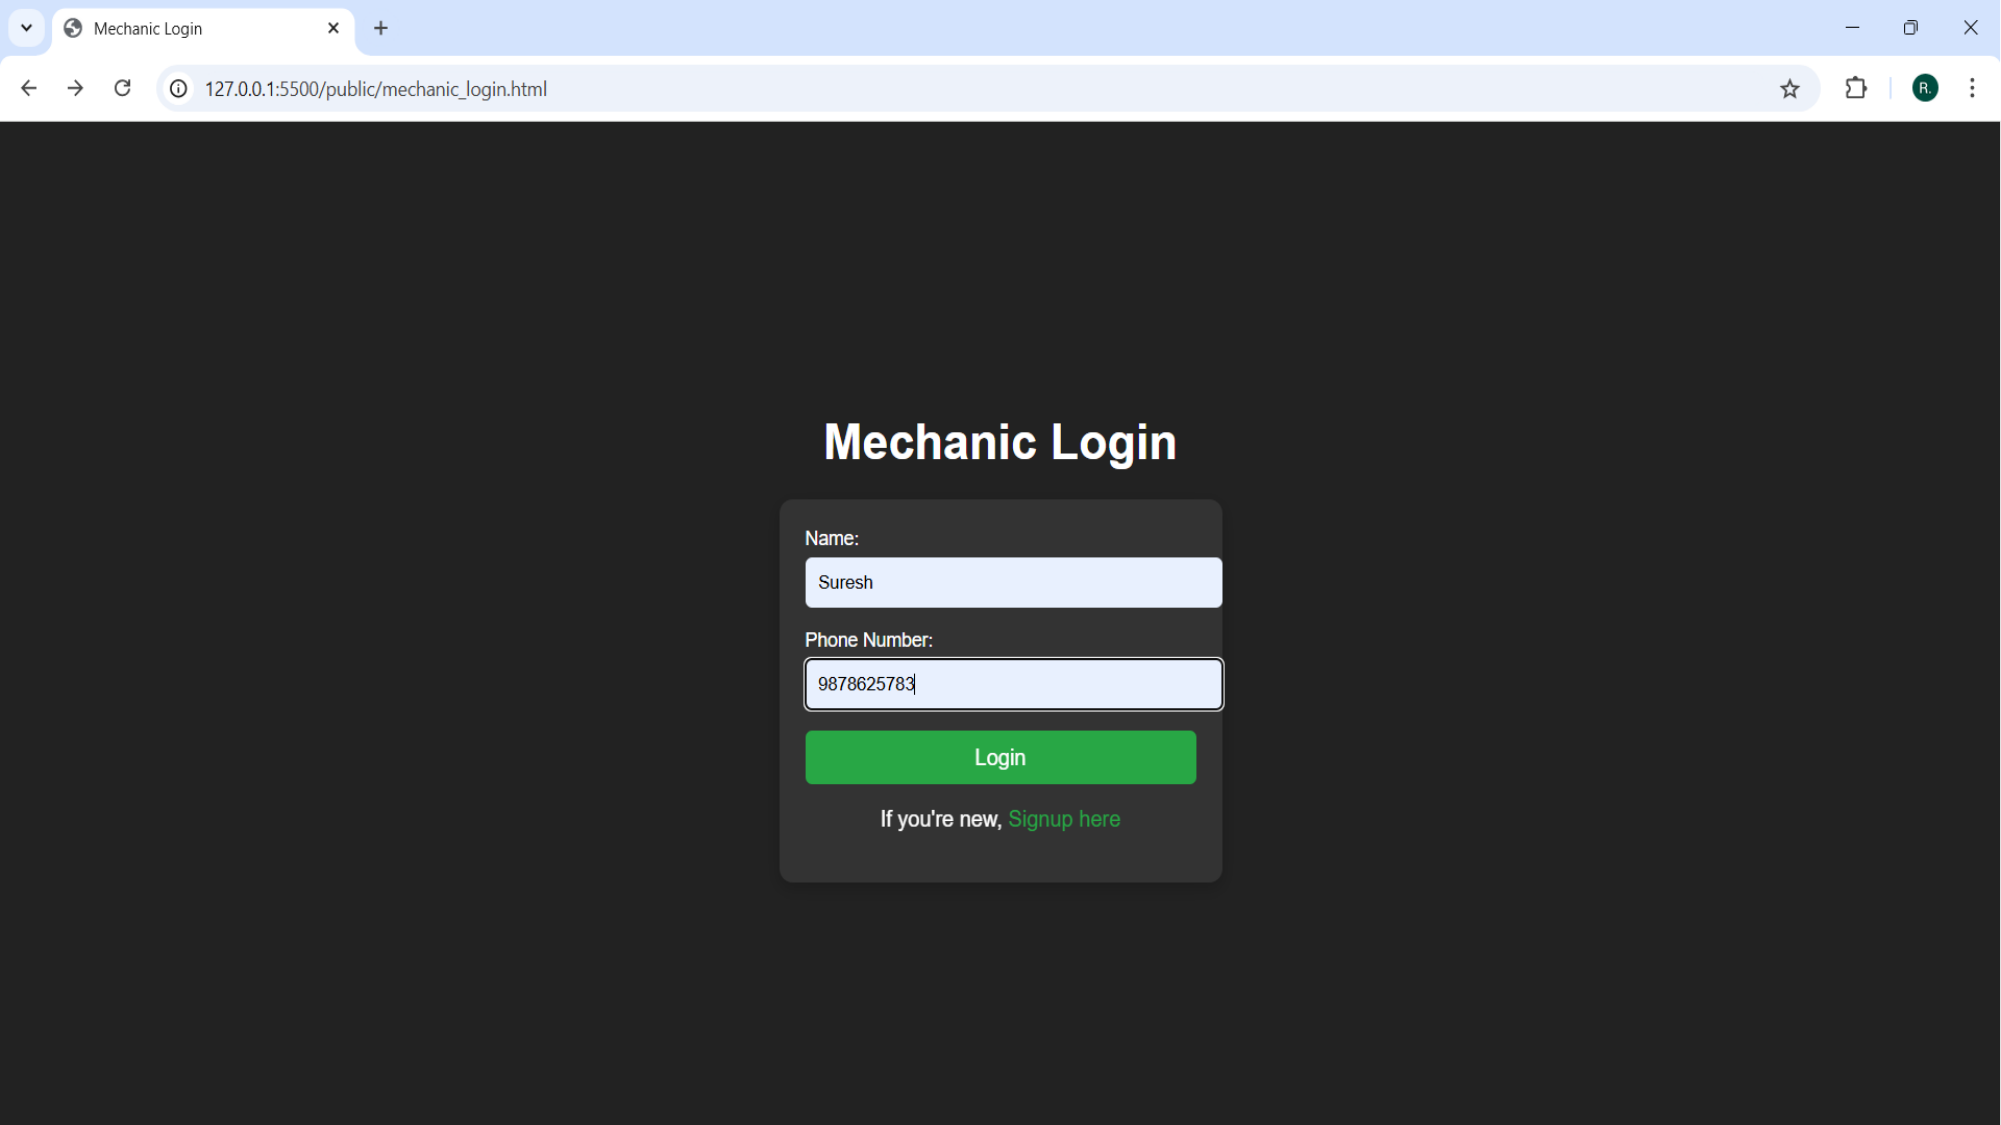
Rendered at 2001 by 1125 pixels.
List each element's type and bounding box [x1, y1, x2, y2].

list [0, 0, 2000, 1125]
